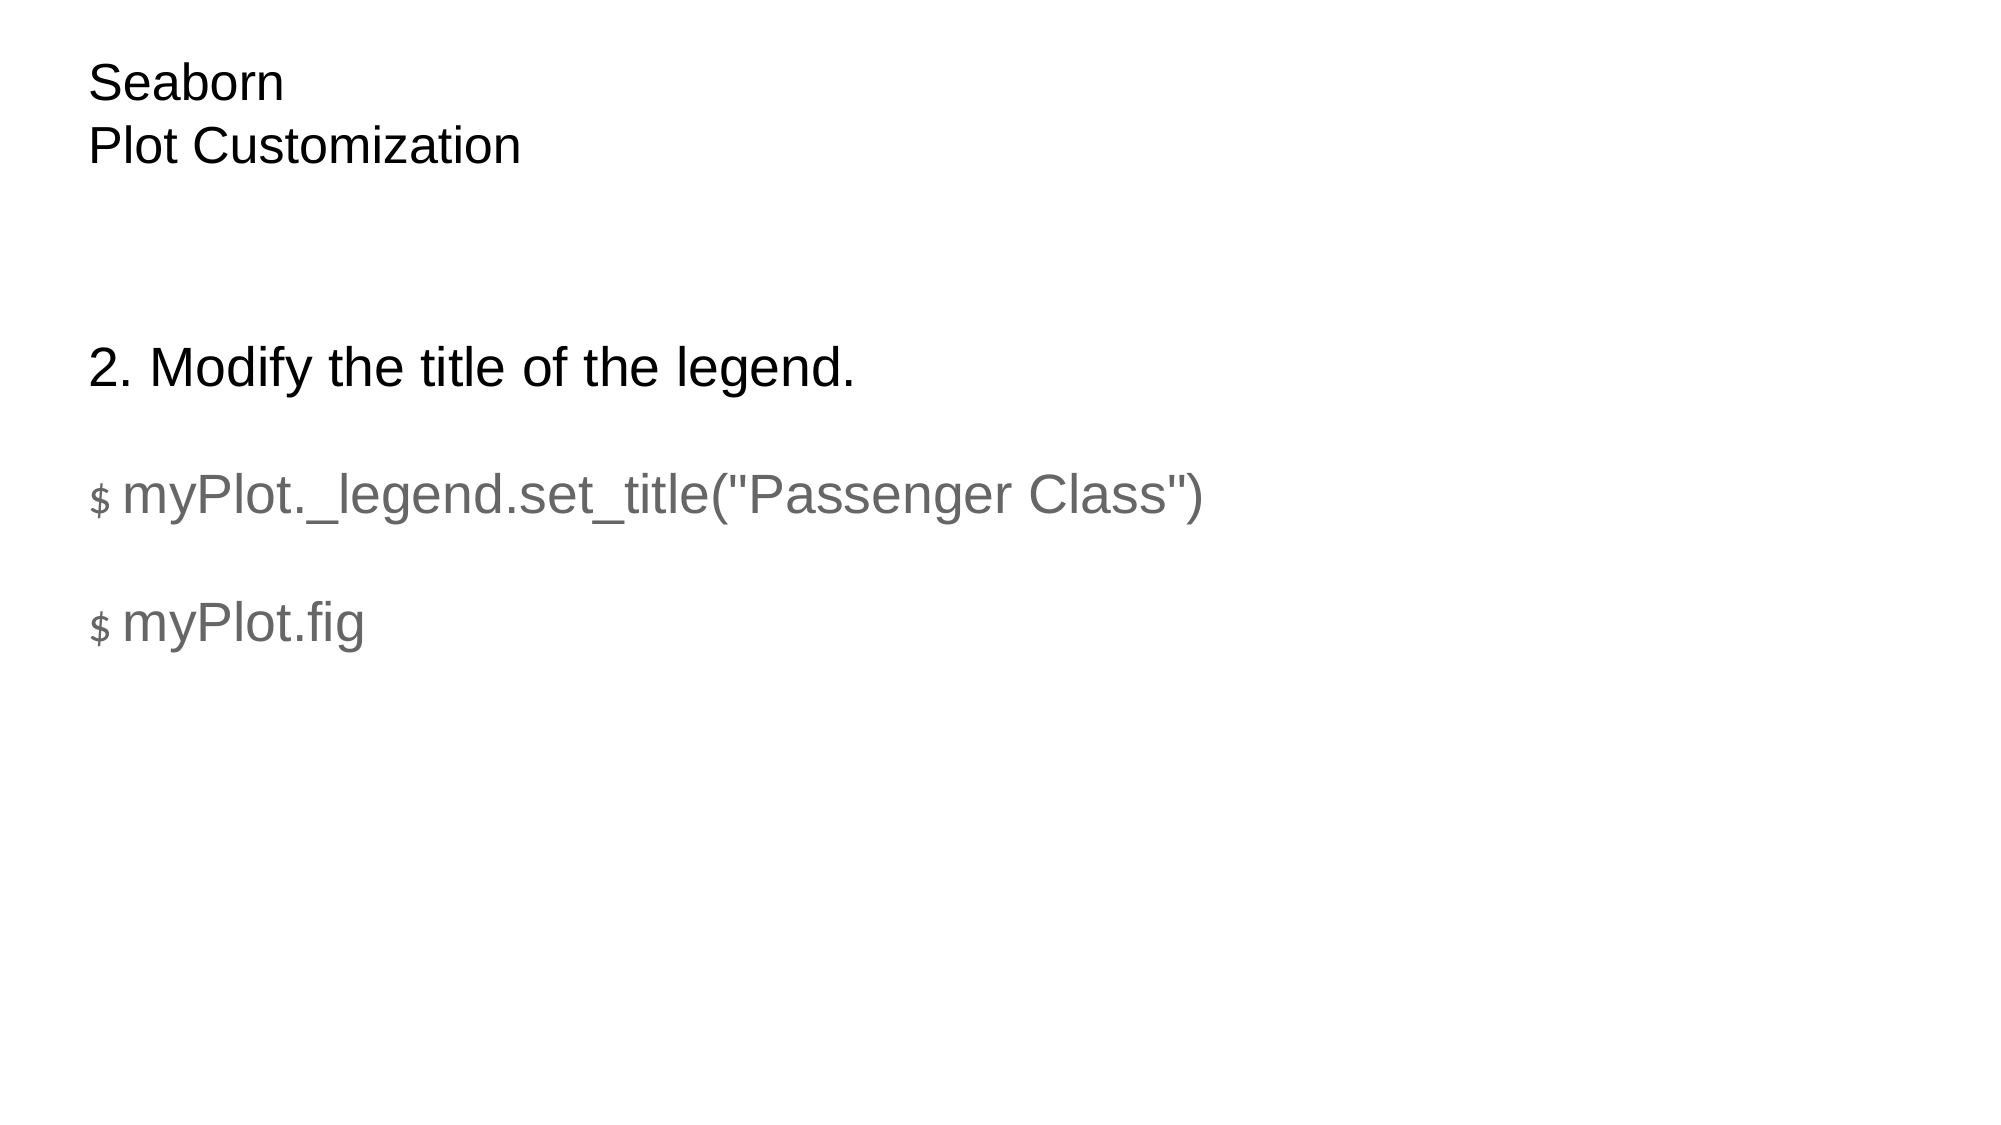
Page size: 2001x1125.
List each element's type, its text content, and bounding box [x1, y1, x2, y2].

title Seaborn Plot Customization [68, 28, 1932, 154]
list 2. Modify the title of the legend. $ myPlot._legend.set_title("Passenger Class") $ myPlot.fig [68, 277, 1932, 1025]
